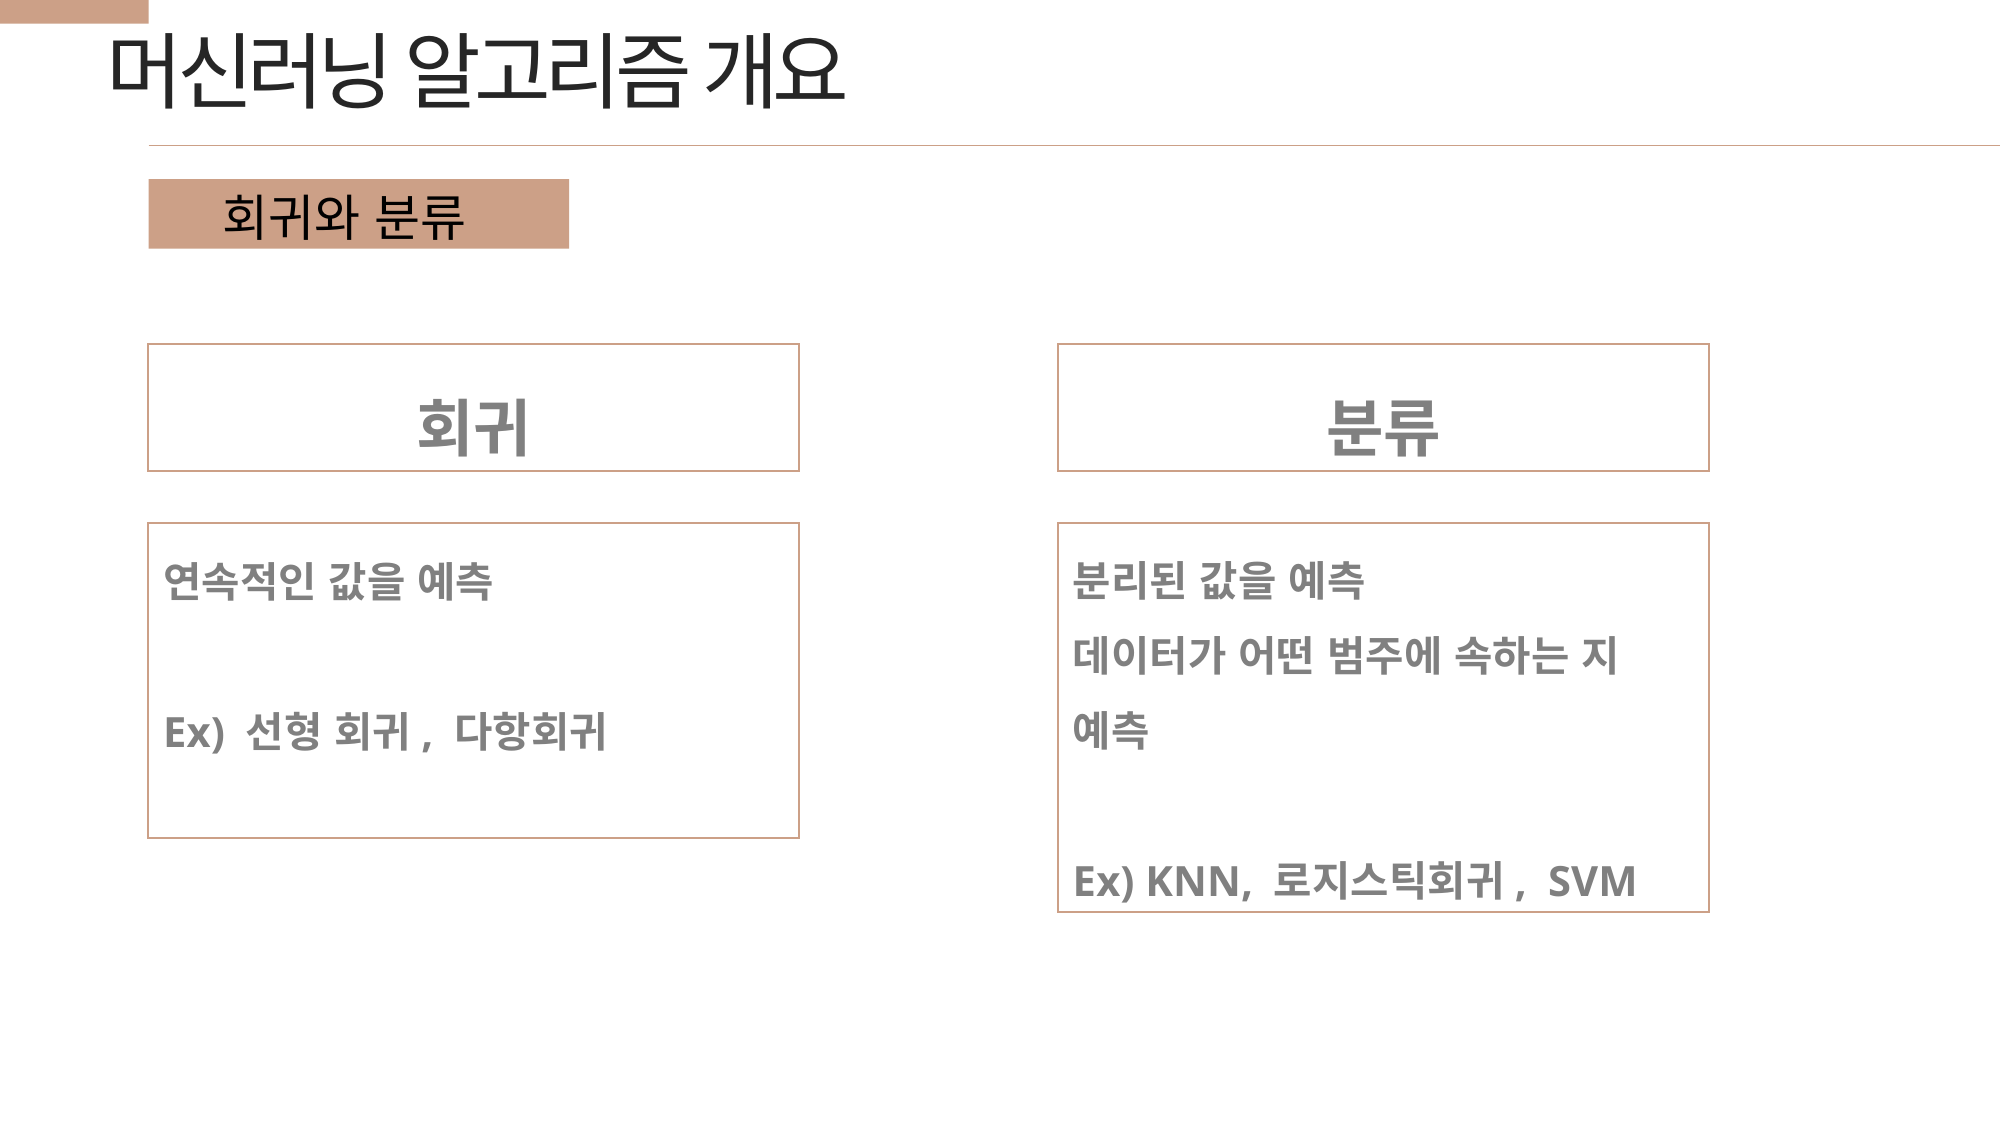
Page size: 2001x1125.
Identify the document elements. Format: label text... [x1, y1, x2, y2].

text_box 회귀와 분류 [148, 179, 541, 255]
text_box 분리된 값을 예측 데이터가 어떤 범주에 속하는 지 예측 Ex) KNN, 로지스틱회귀, SVM [1057, 522, 1710, 913]
text_box 회귀 [147, 343, 800, 472]
text_box [148, 178, 570, 250]
text_box 연속적인 값을 예측 Ex) 선형 회귀, 다항회귀 [147, 522, 800, 839]
text_box 분류 [1057, 343, 1710, 472]
text_box [0, 0, 150, 25]
text_box 머신러닝 알고리즘 개요 [92, 11, 865, 127]
